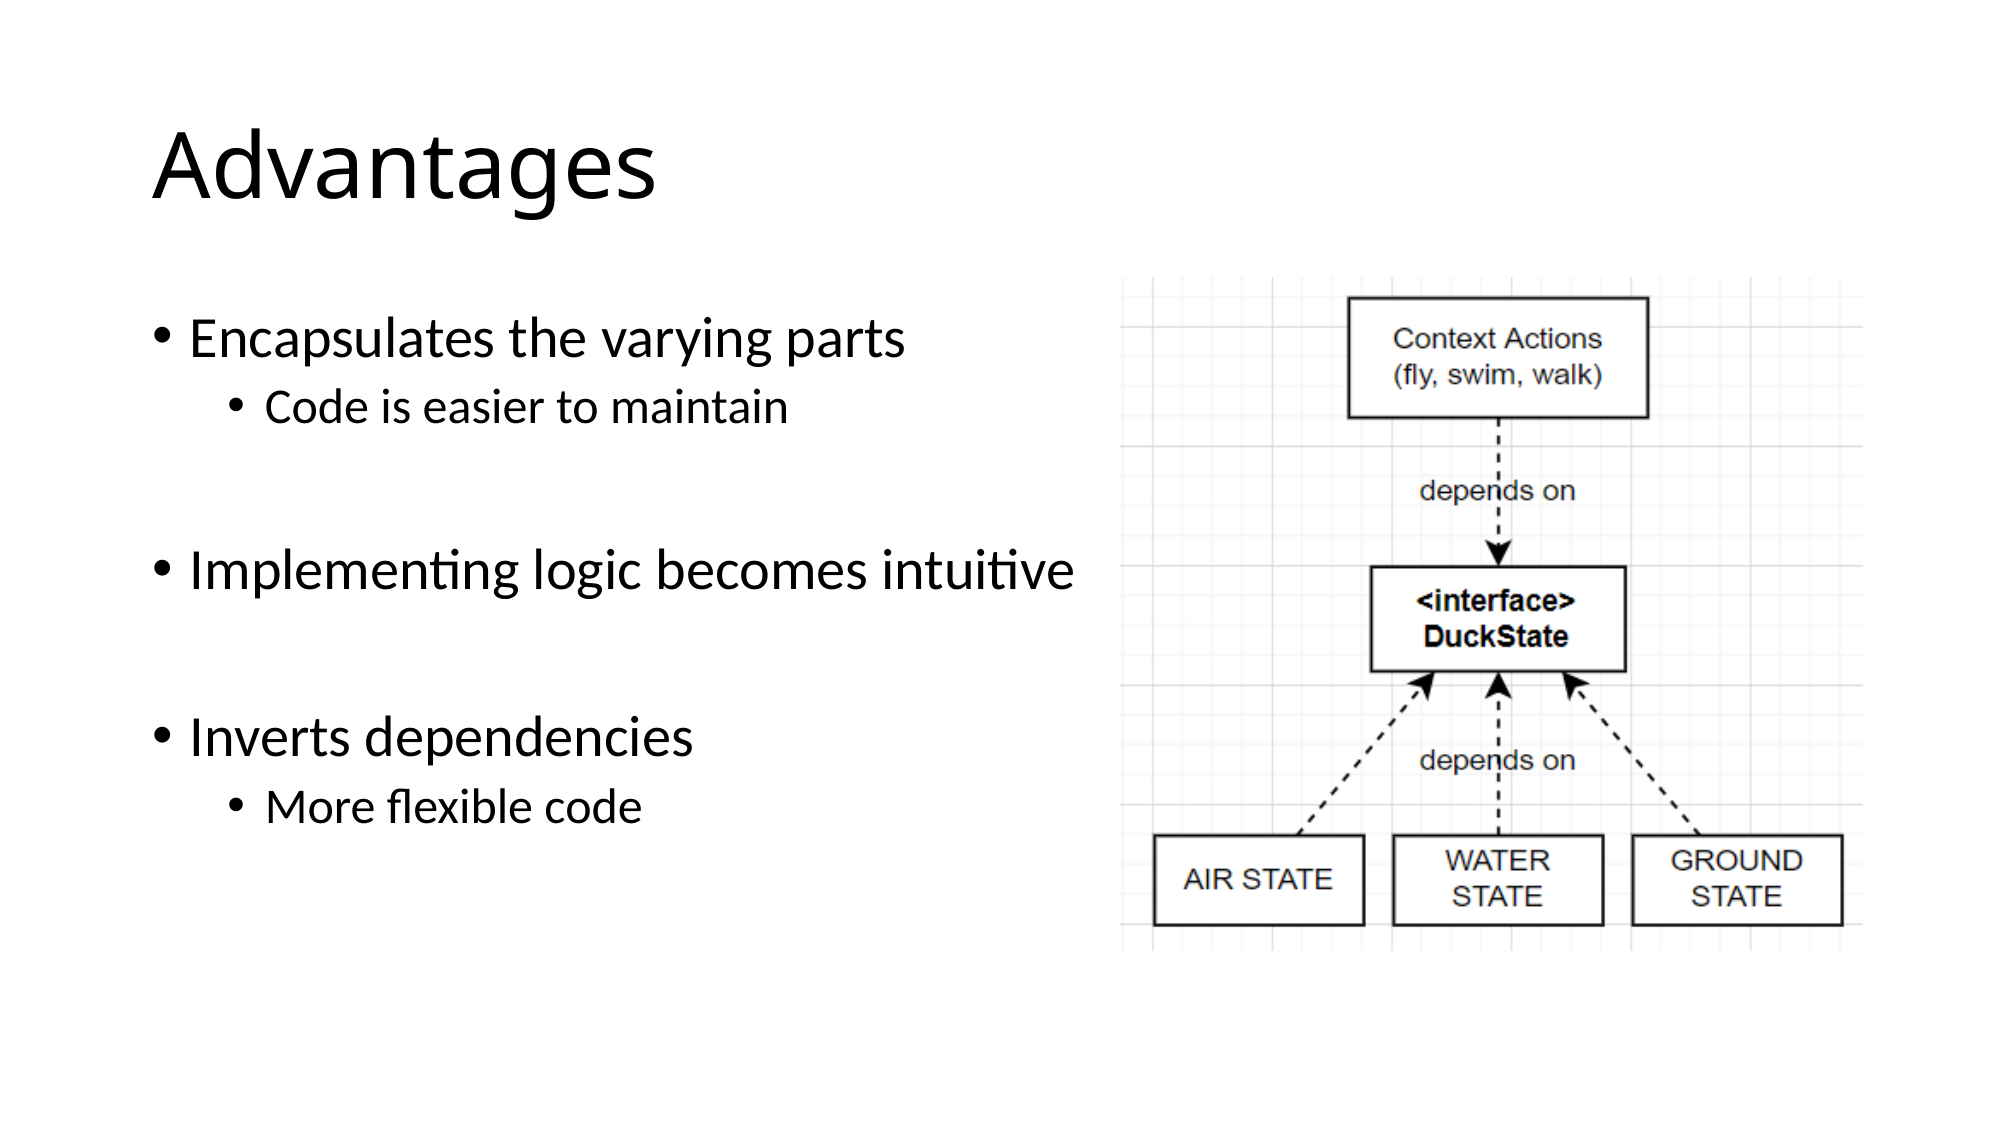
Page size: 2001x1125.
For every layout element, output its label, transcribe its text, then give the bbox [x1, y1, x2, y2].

list Encapsulates the varying parts Code is easier to maintain Implementing logic becomes intuitive Inverts dependencies More flexible code [137, 299, 1863, 1014]
picture [1120, 277, 1863, 951]
title Advantages [137, 59, 1863, 278]
